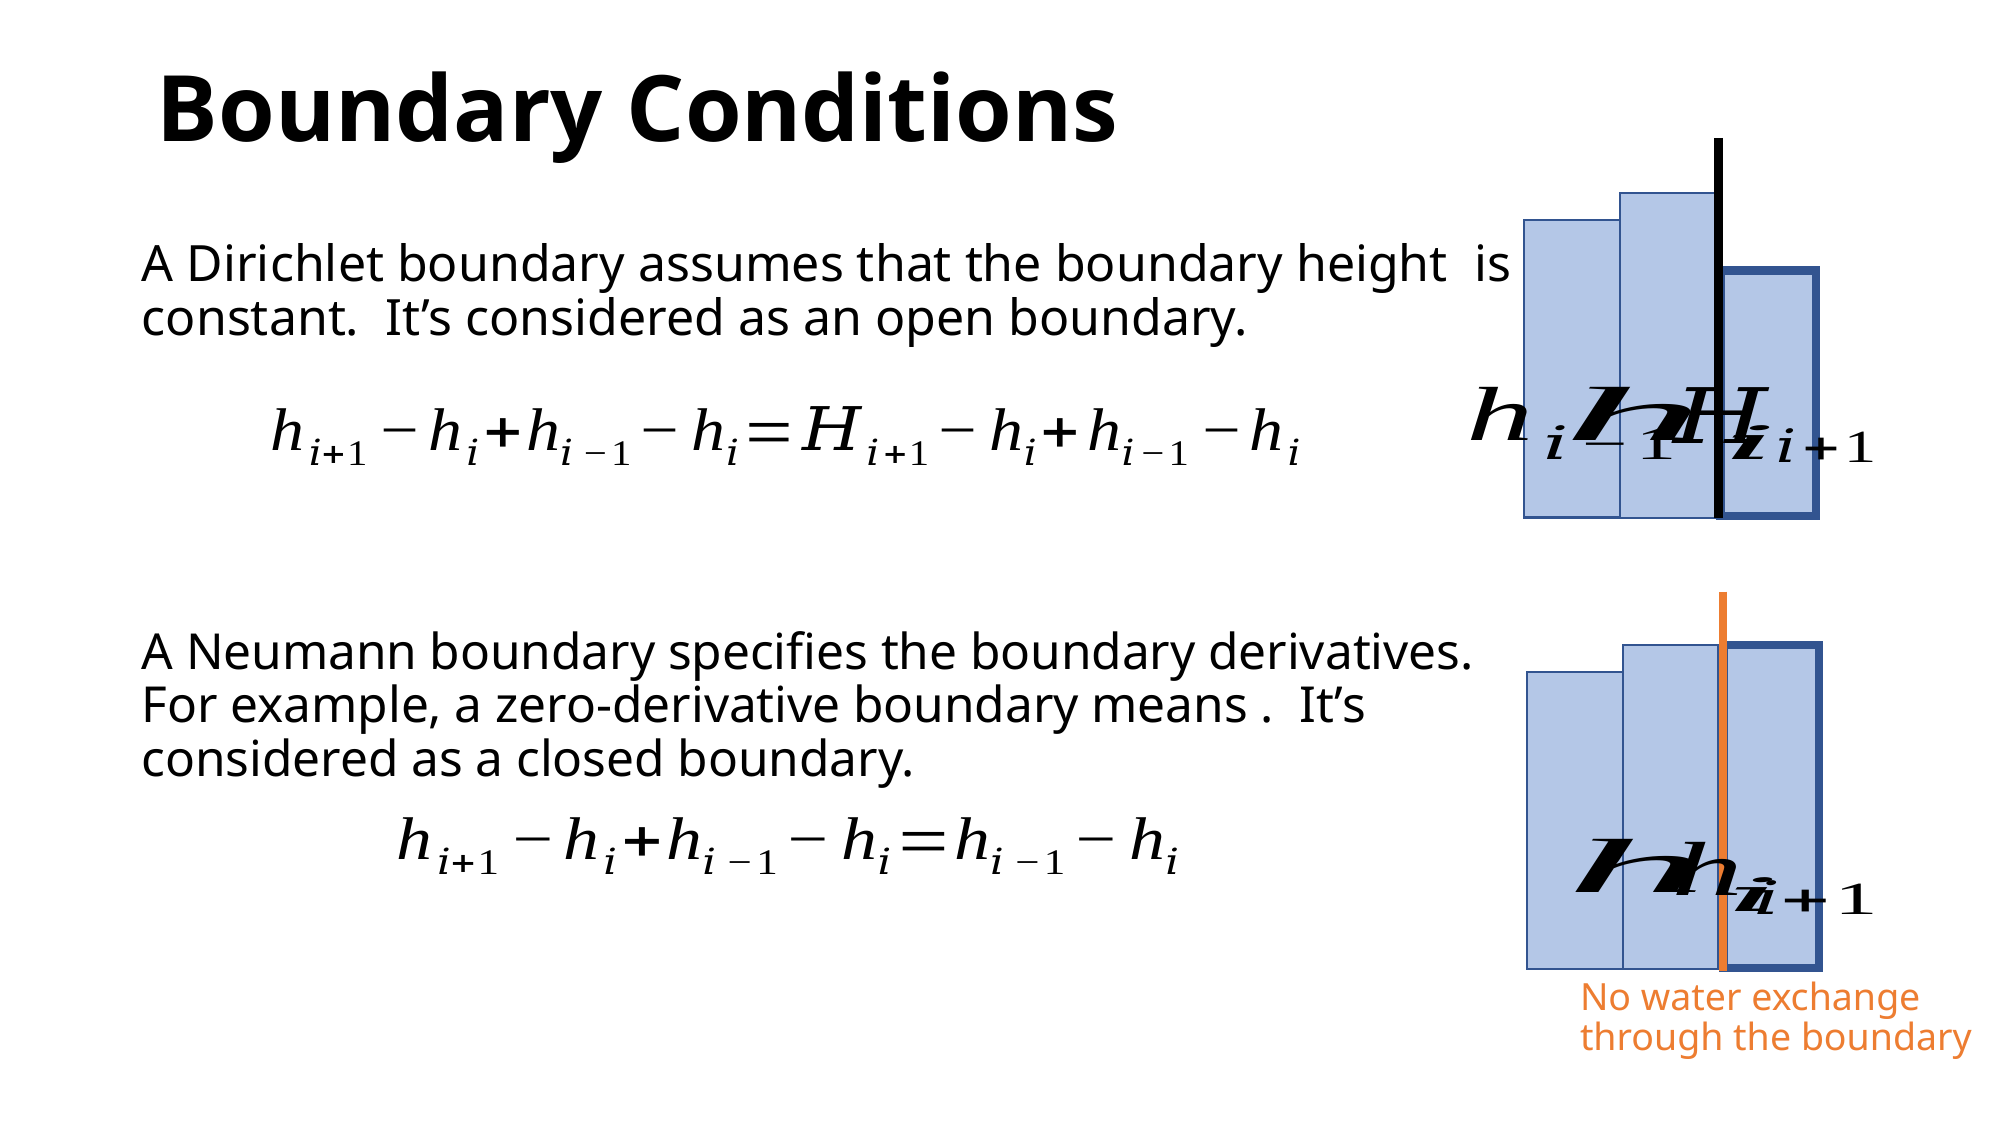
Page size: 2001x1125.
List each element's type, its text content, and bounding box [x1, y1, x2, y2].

text_box [1723, 269, 1817, 517]
text_box [1619, 192, 1714, 410]
slide_number [1412, 1042, 1863, 1103]
text_box [1622, 644, 1719, 867]
text_box [1619, 408, 1717, 519]
text_box [1622, 860, 1719, 970]
text_box [1526, 671, 1622, 970]
text_box [1523, 219, 1619, 519]
text_box [1727, 644, 1820, 969]
title Boundary Conditions [141, 3, 1867, 221]
text_box No water exchange through the boundary [1564, 970, 1991, 1067]
